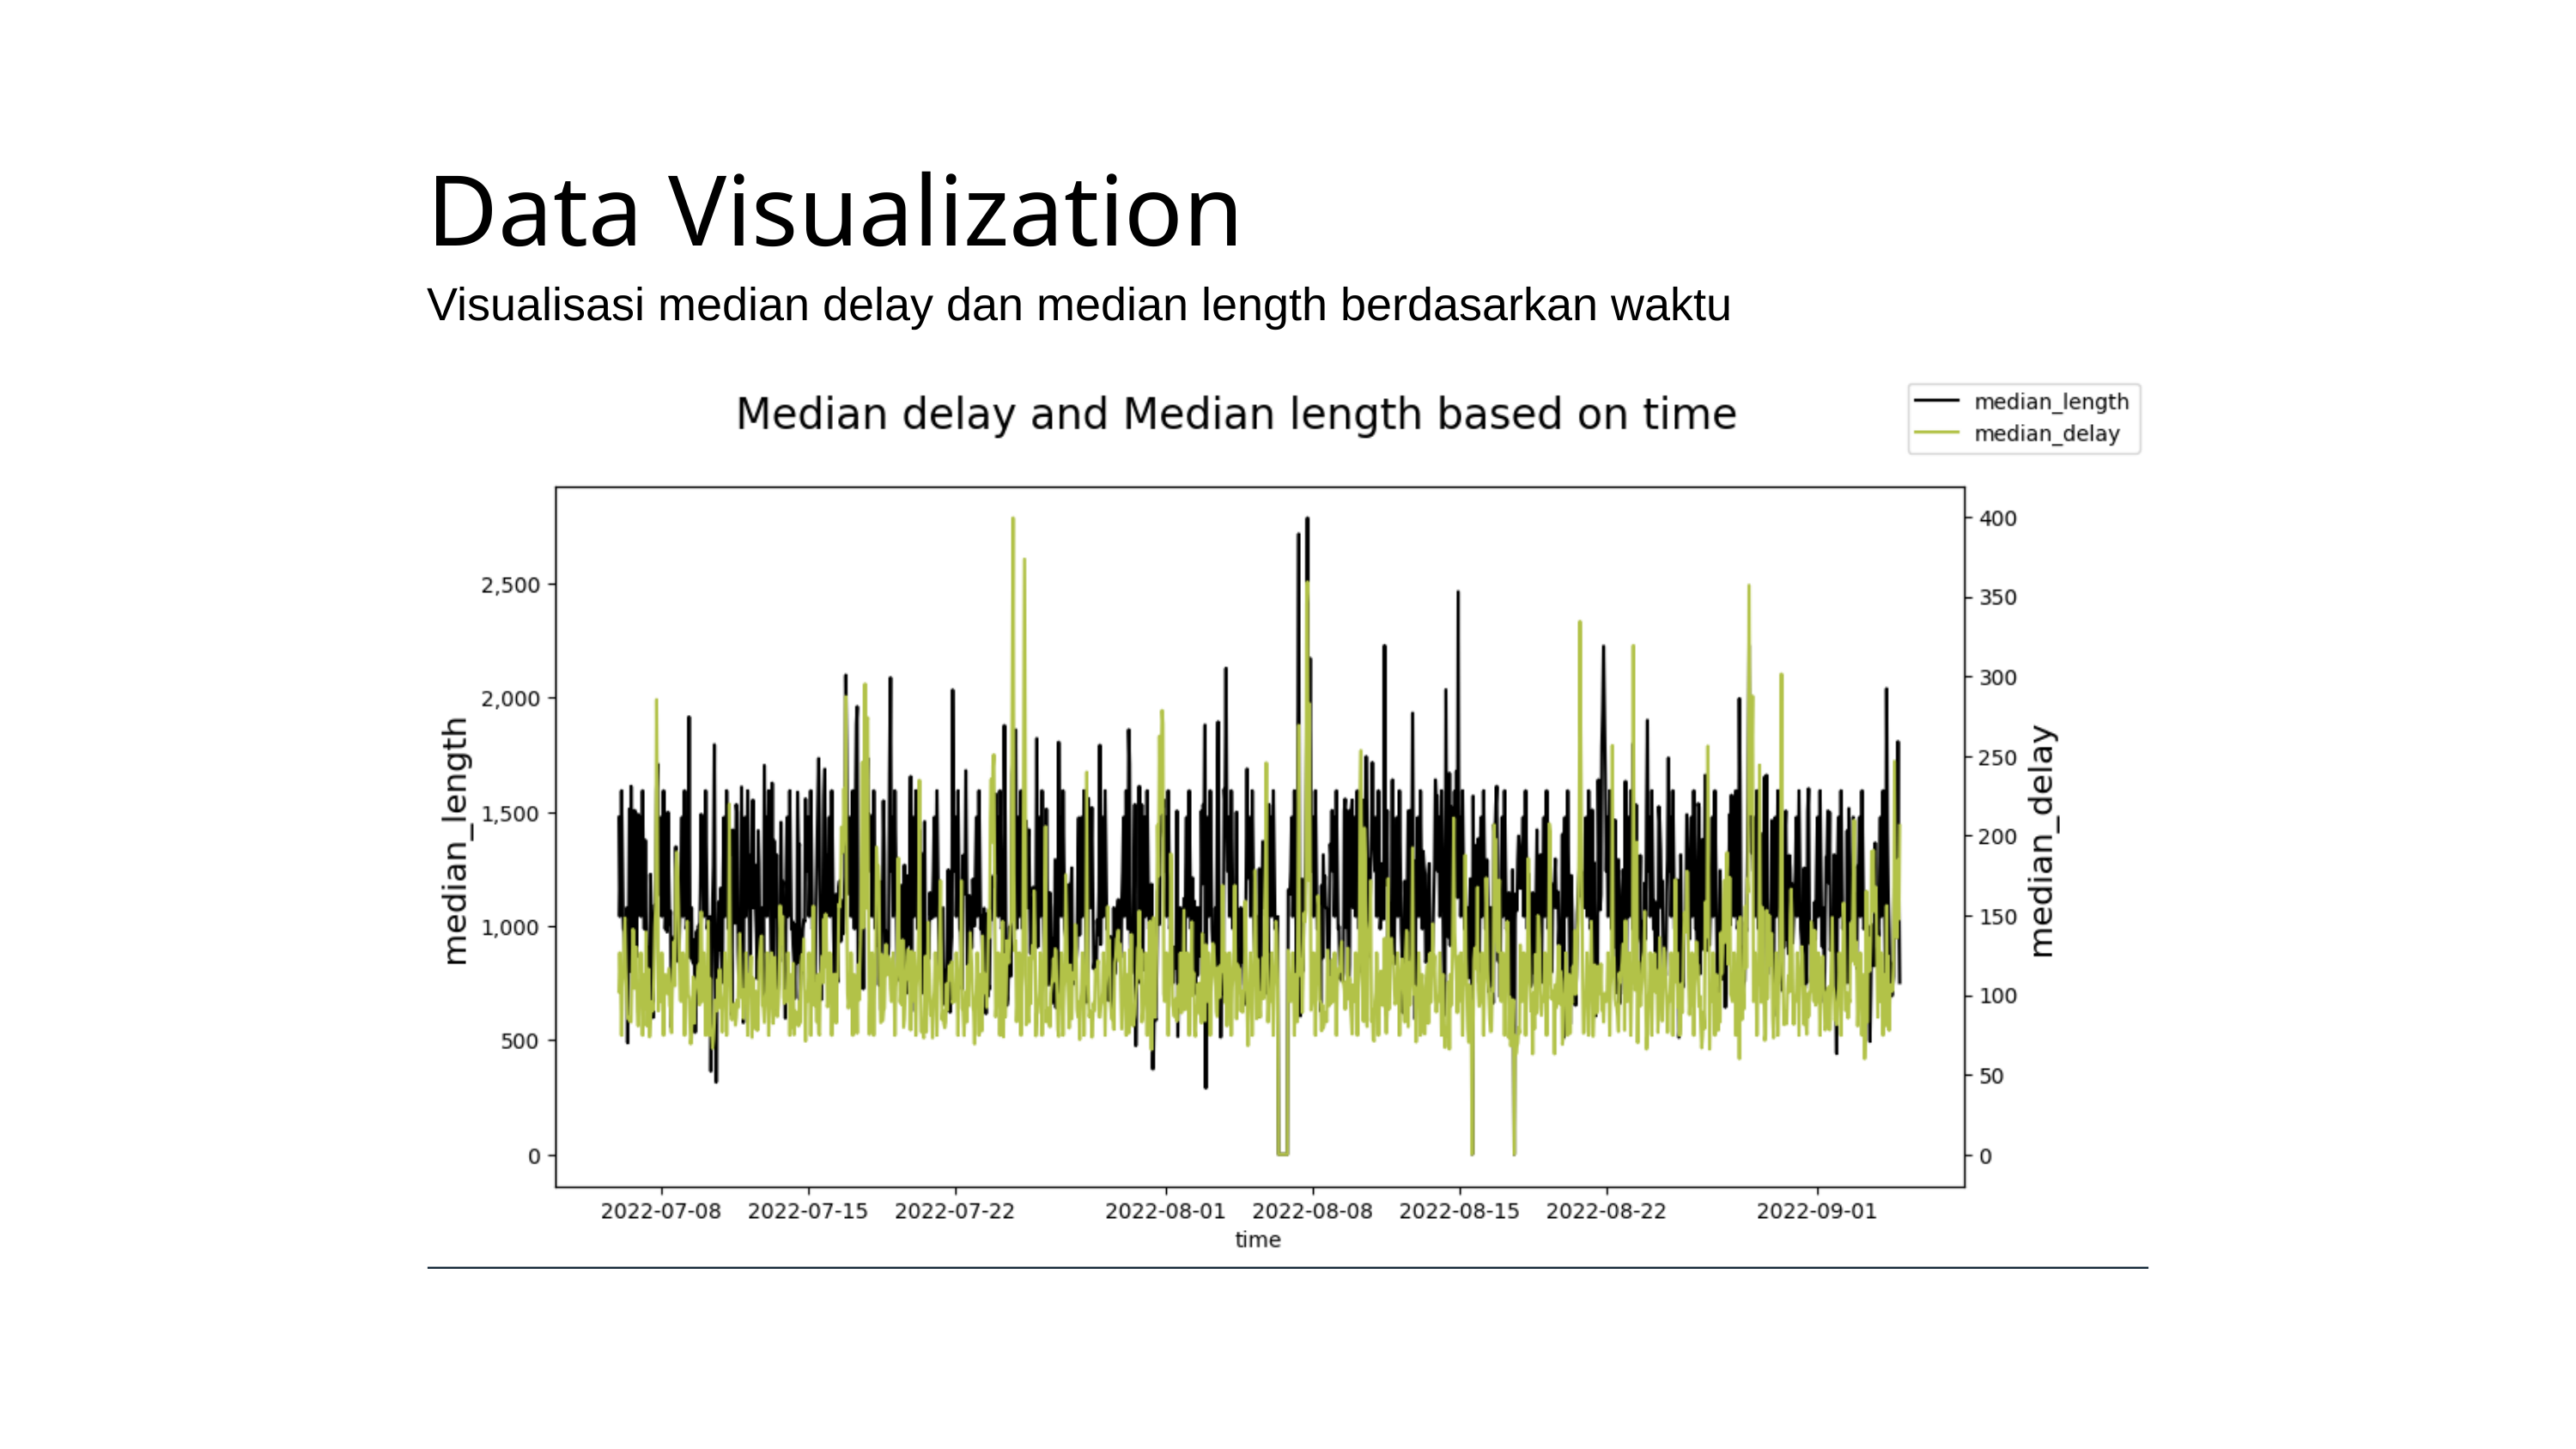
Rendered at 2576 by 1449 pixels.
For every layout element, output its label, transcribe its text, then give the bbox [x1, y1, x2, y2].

picture [427, 379, 2149, 1269]
text_box Data Visualization [427, 129, 1759, 264]
text_box Visualisasi median delay dan median length berdasarkan waktu [427, 264, 2014, 330]
